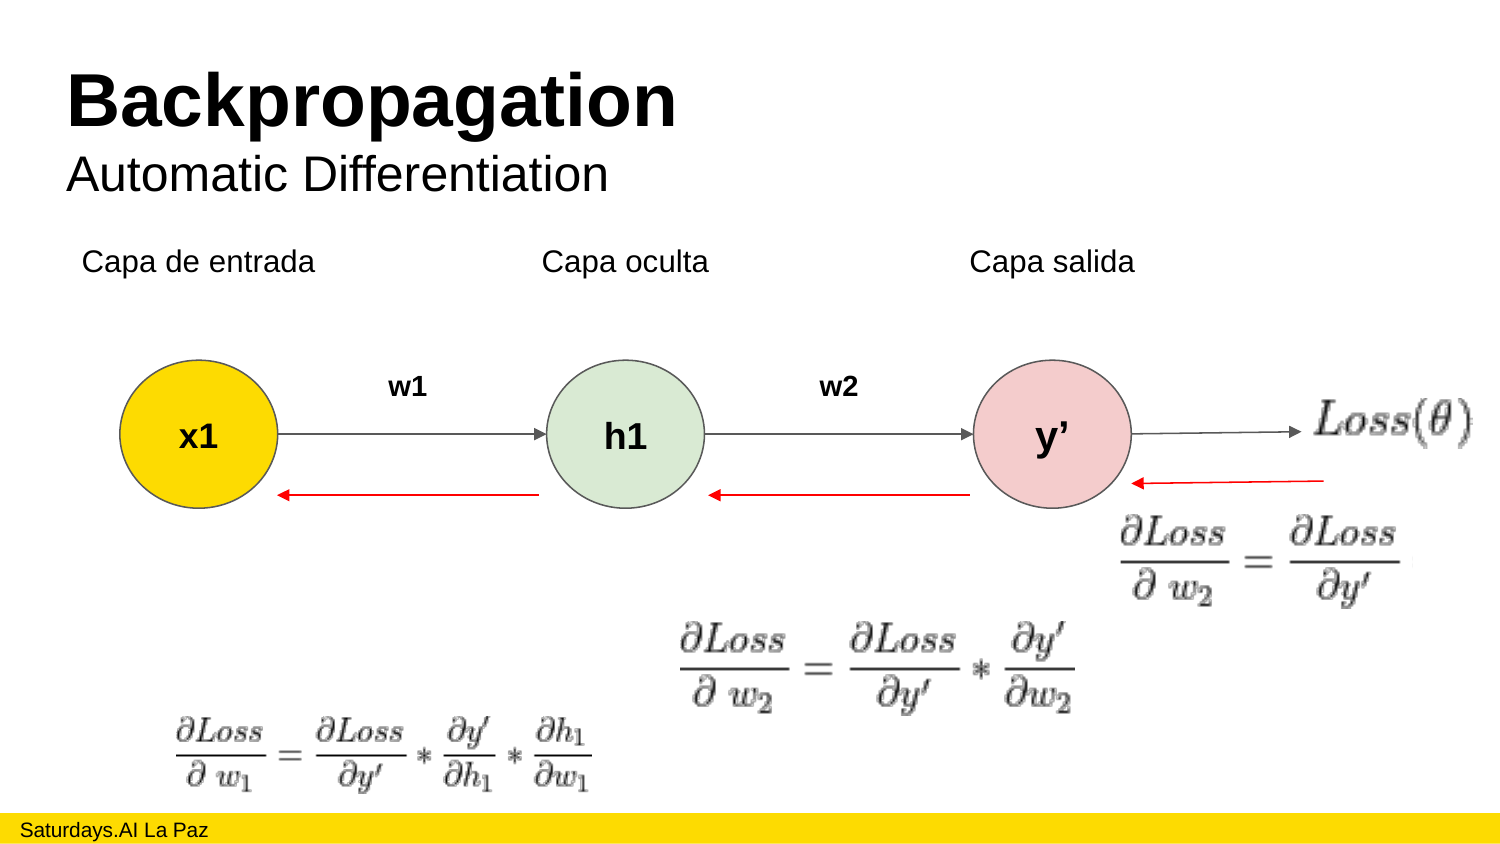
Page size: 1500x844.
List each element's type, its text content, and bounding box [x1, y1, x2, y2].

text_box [1131, 431, 1302, 435]
picture [1312, 397, 1473, 450]
text_box Capa oculta [454, 225, 798, 294]
text_box [1496, 813, 1500, 844]
text_box y’ [973, 360, 1132, 509]
text_box w2 [763, 352, 915, 418]
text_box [1131, 480, 1324, 484]
text_box x1 [119, 360, 278, 509]
text_box h1 [546, 360, 705, 509]
text_box w1 [331, 352, 484, 418]
picture [1120, 514, 1413, 609]
picture [176, 715, 592, 794]
text_box Capa salida [880, 225, 1224, 294]
text_box Capa de entrada [27, 225, 371, 294]
title Backpropagation Automatic Differentiation [51, 36, 1449, 131]
text_box [0, 813, 4, 844]
picture [680, 621, 1159, 716]
text_box Saturdays.AI La Paz 1/2021 [4, 802, 1496, 844]
